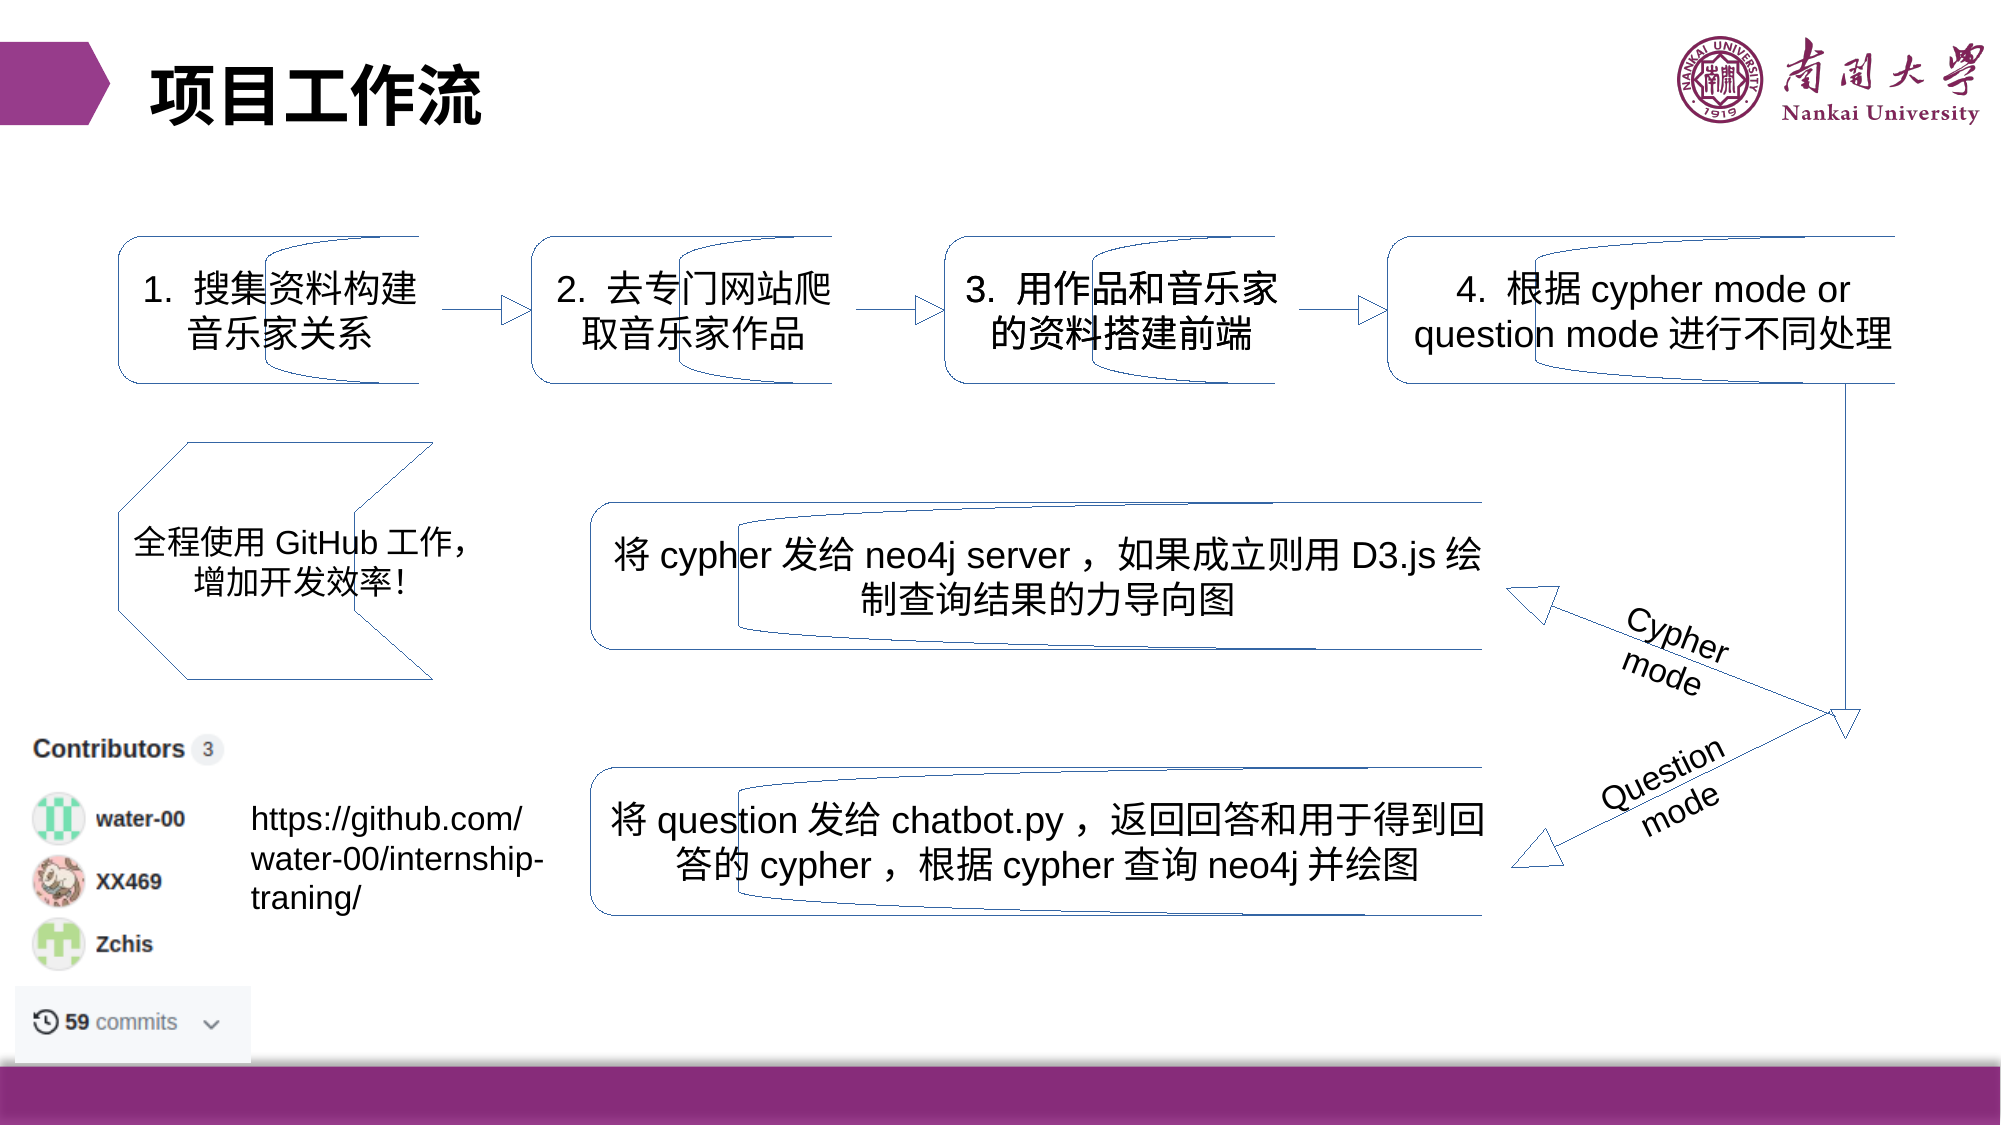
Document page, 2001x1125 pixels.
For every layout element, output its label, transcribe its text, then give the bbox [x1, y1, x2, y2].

text_box [1299, 295, 1388, 325]
text_box 全程使用GitHub工作，增加开发效率！ [118, 442, 433, 680]
text_box 4. 根据cypher mode or question mode进行不同处理 [1387, 236, 1895, 384]
text_box 1. 搜集资料构建音乐家关系 [118, 236, 419, 384]
text_box 2. 去专门网站爬取音乐家作品 [531, 236, 832, 384]
text_box Cypher mode [1506, 586, 1833, 716]
picture [15, 703, 251, 1064]
text_box 将cypher发给neo4j server，如果成立则用D3.js绘制查询结果的力导向图 [590, 502, 1482, 650]
text_box Question mode [1511, 713, 1827, 868]
text_box 项目工作流 [135, 22, 1223, 141]
text_box [442, 295, 532, 325]
text_box https://github.com/water-00/internship-traning/ [241, 789, 591, 916]
text_box 将question发给chatbot.py，返回回答和用于得到回答的cypher，根据cypher查询neo4j并绘图 [590, 767, 1482, 916]
picture [1677, 36, 1984, 125]
text_box [856, 295, 945, 325]
text_box [1830, 383, 1861, 739]
text_box 3. 用作品和音乐家的资料搭建前端 [944, 236, 1275, 384]
